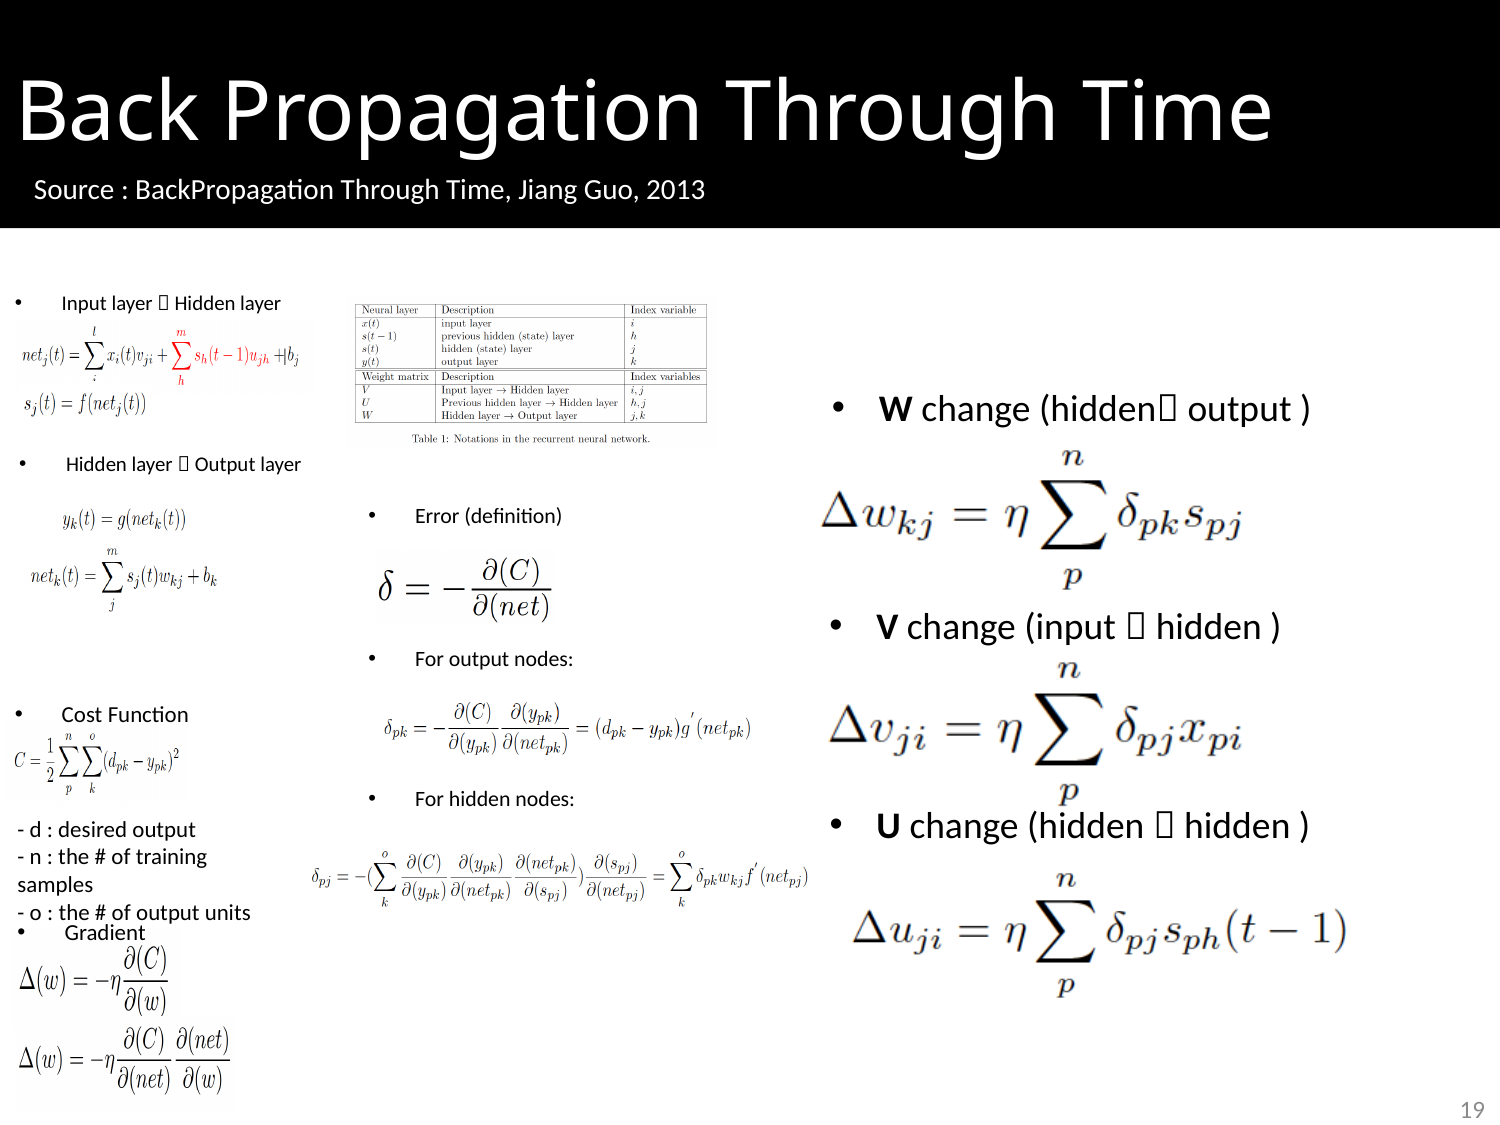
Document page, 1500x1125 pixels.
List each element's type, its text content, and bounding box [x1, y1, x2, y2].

list Source : BackPropagation Through Time, Jiang Guo, 2013 [18, 167, 1482, 197]
title Back Propagation Through Time [0, 0, 1500, 229]
slide_number 19 [1162, 1078, 1500, 1125]
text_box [788, 376, 1500, 1010]
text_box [306, 494, 788, 921]
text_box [0, 692, 290, 1111]
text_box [0, 282, 319, 622]
picture [346, 295, 717, 449]
